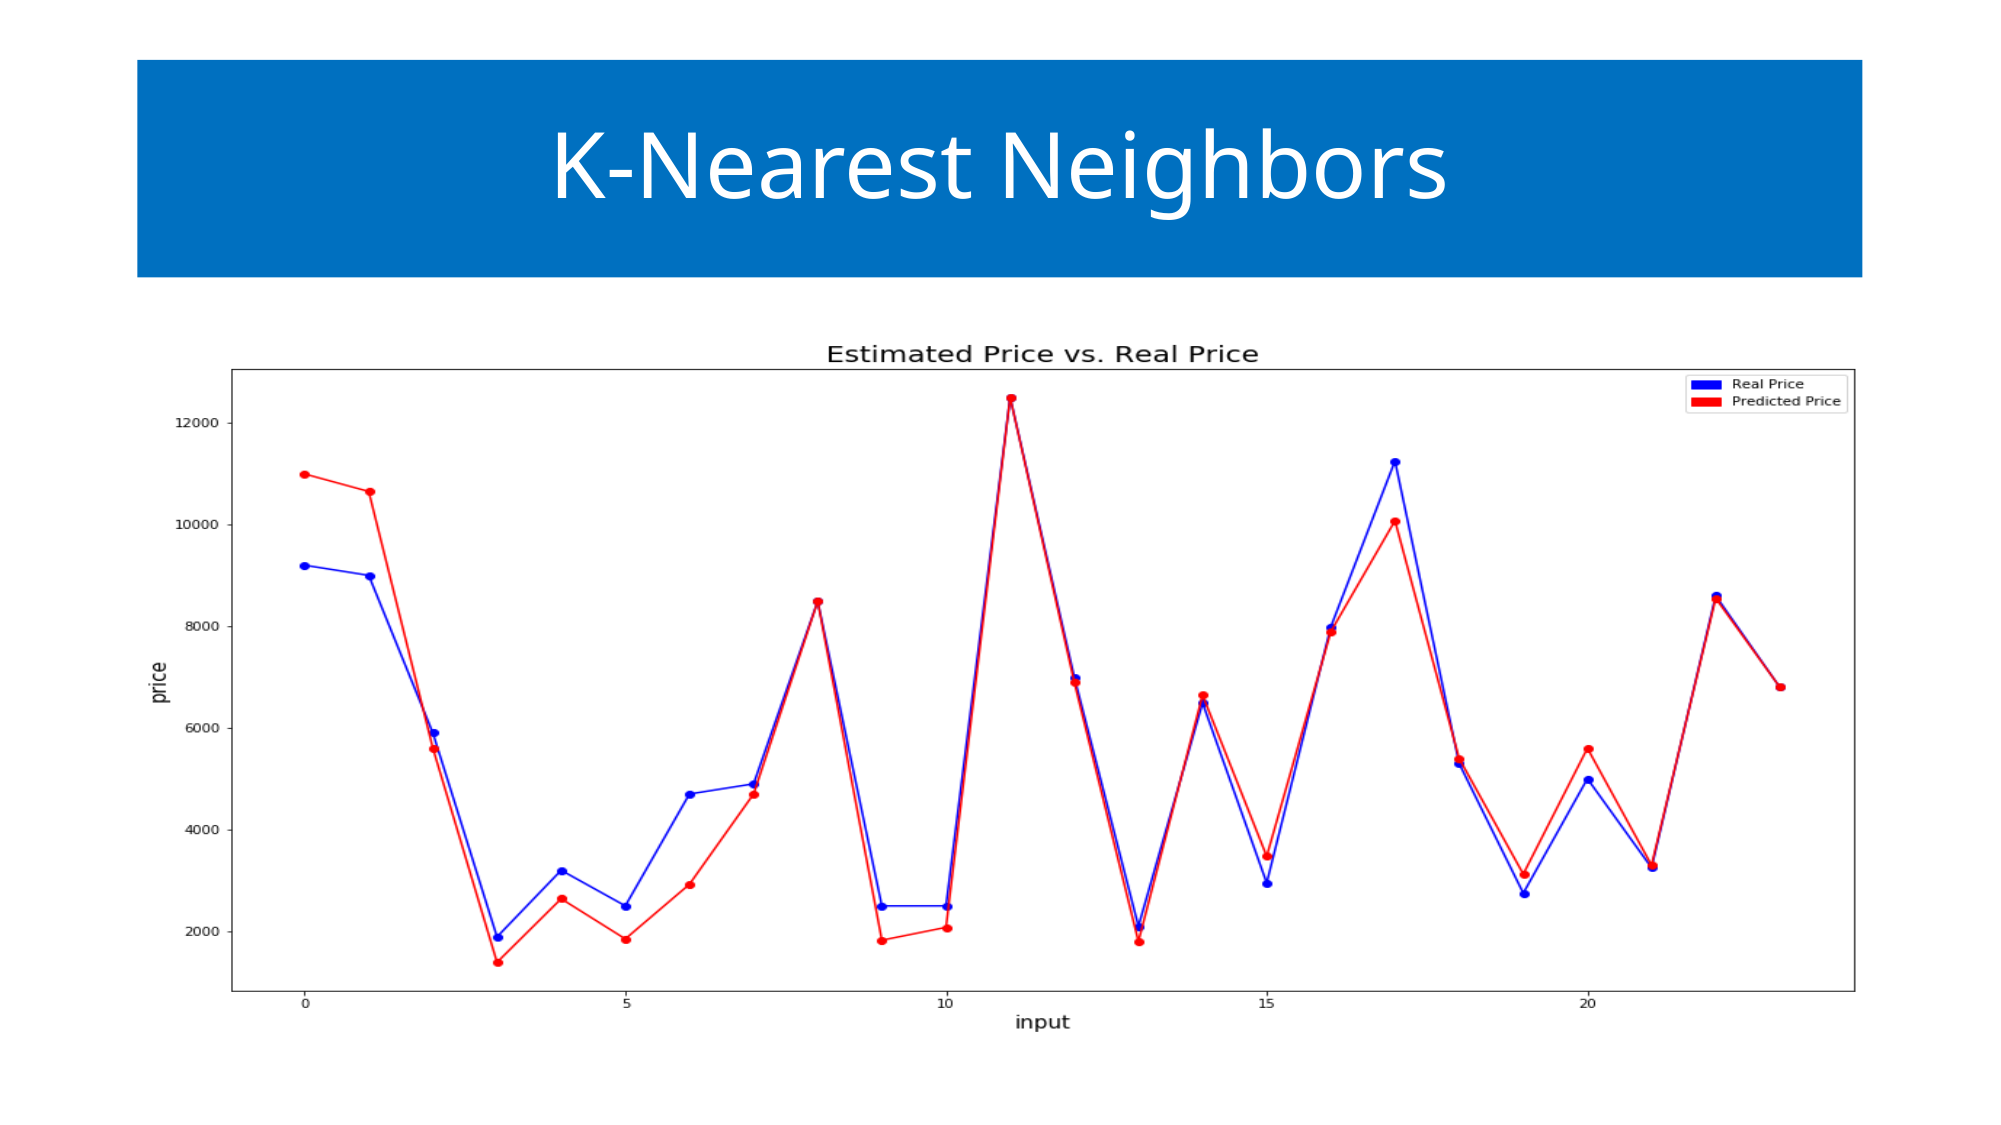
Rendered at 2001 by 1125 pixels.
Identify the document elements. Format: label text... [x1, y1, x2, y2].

picture [137, 337, 1863, 1040]
title K-Nearest Neighbors [137, 59, 1863, 278]
